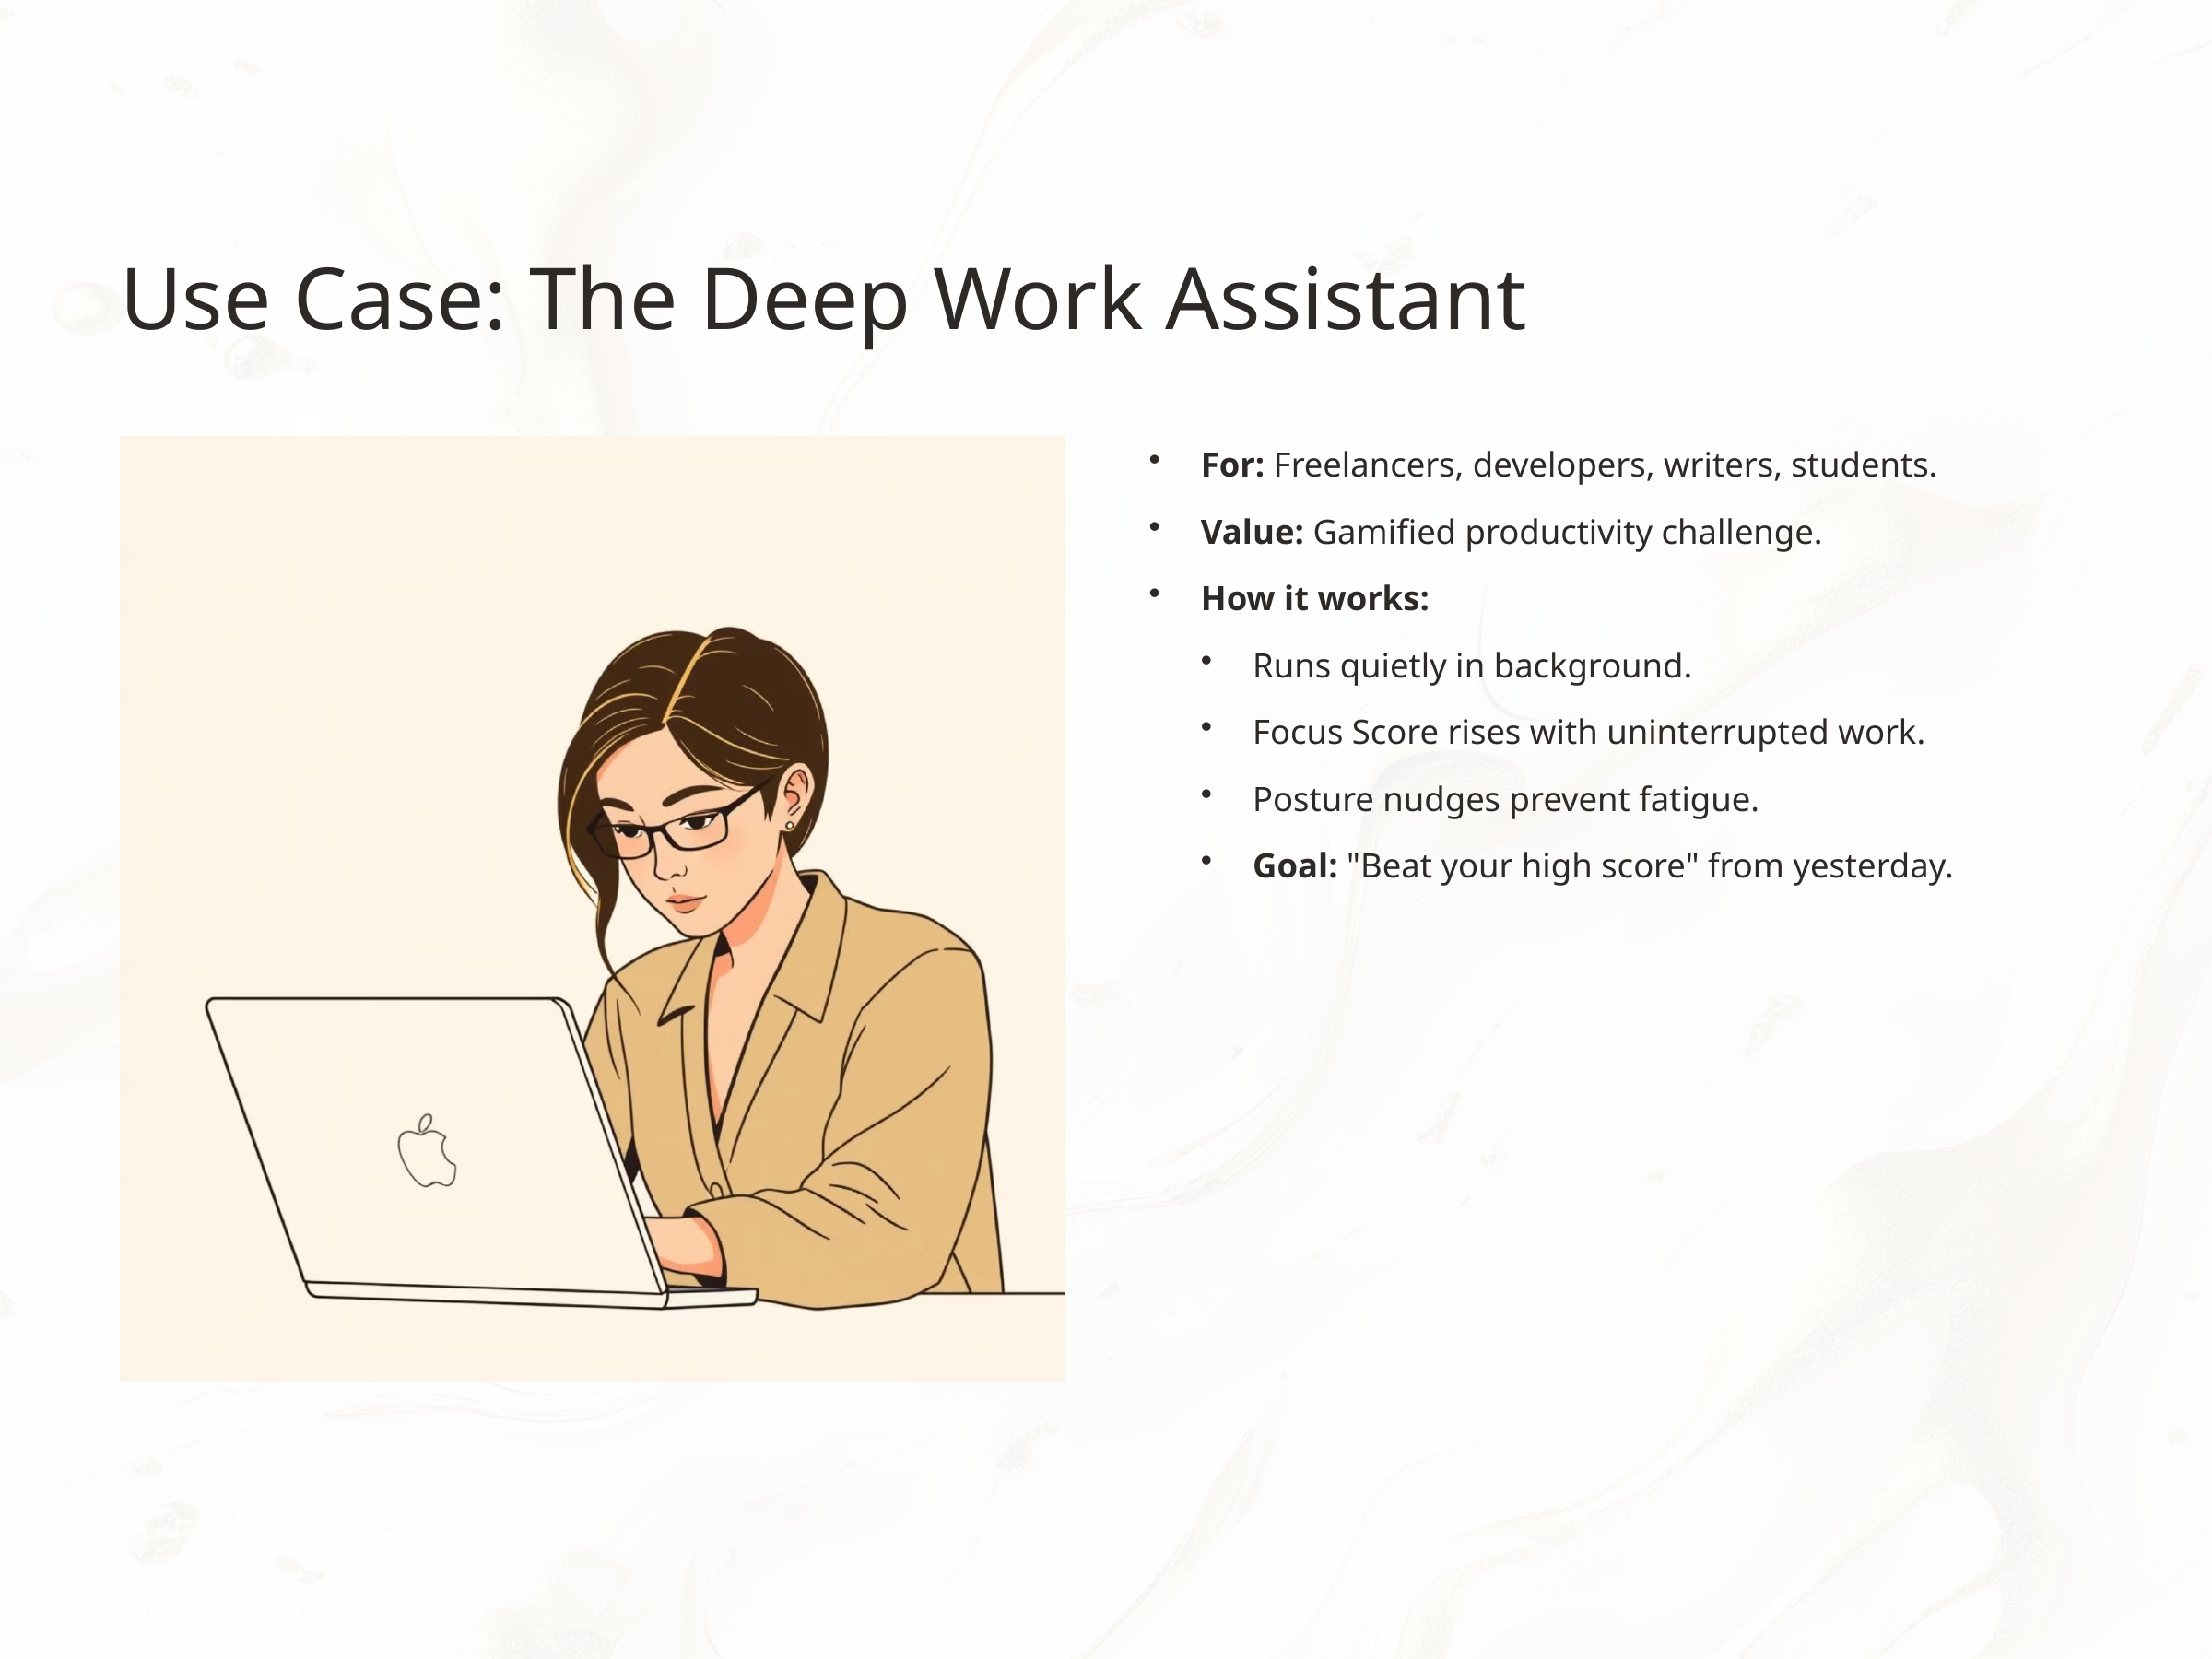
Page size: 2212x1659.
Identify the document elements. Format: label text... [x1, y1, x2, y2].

text_box How it works: [1148, 562, 2093, 618]
text_box For: Freelancers, developers, writers, students. [1148, 429, 2093, 484]
picture [120, 436, 1065, 1382]
text_box Use Case: The Deep Work Assistant [120, 239, 1575, 347]
text_box Posture nudges prevent fatigue. [1148, 763, 2093, 818]
text_box Value: Gamified productivity challenge. [1148, 495, 2093, 551]
text_box Focus Score rises with uninterrupted work. [1148, 696, 2093, 752]
text_box Runs quietly in background. [1148, 629, 2093, 685]
text_box Goal: "Beat your high score" from yesterday. [1148, 830, 2093, 886]
